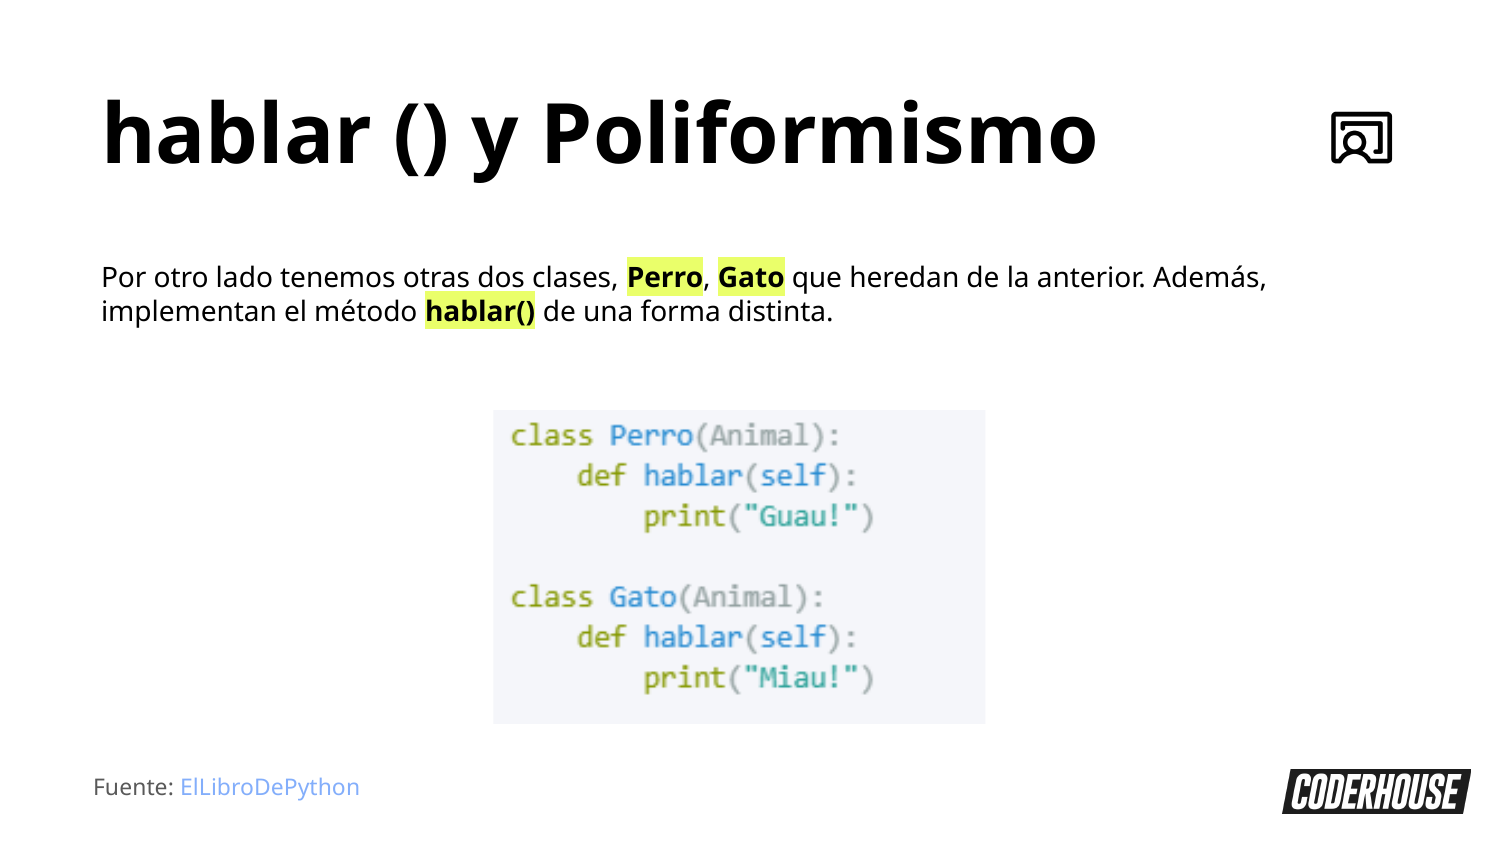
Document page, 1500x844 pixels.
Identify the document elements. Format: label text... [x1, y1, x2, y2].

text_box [1300, 76, 1423, 199]
text_box hablar () y Poliformismo [86, 76, 1299, 197]
text_box Fuente: ElLibroDePython [78, 753, 571, 819]
picture [493, 410, 986, 724]
text_box Por otro lado tenemos otras dos clases, Perro, Gato que heredan de la anterior. Además, implementan el método hablar() de una forma distinta. [86, 244, 1380, 342]
picture [1281, 769, 1471, 814]
